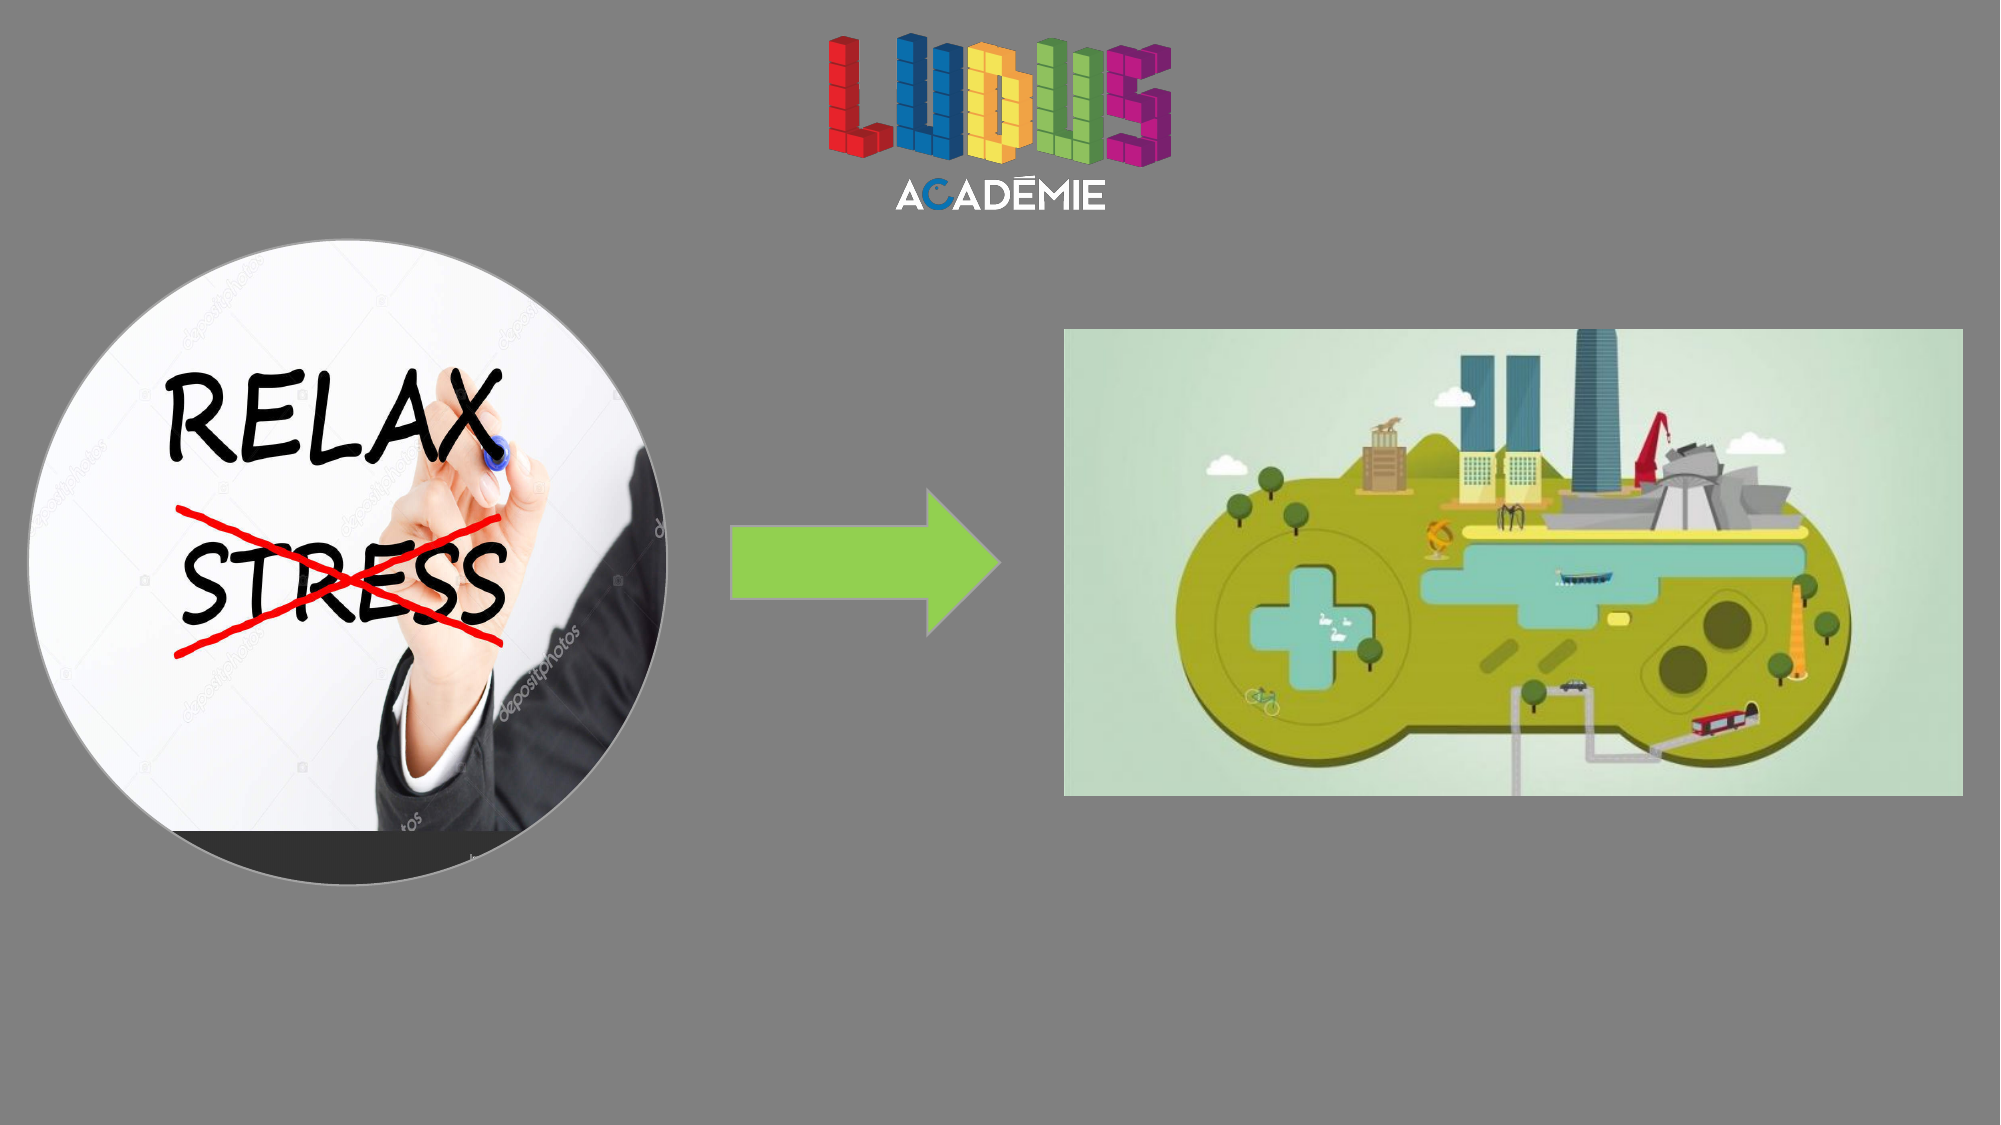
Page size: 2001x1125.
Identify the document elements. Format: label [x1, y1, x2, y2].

picture [1063, 329, 1963, 796]
text_box [730, 487, 1002, 638]
picture [828, 33, 1171, 212]
text_box [26, 238, 669, 887]
